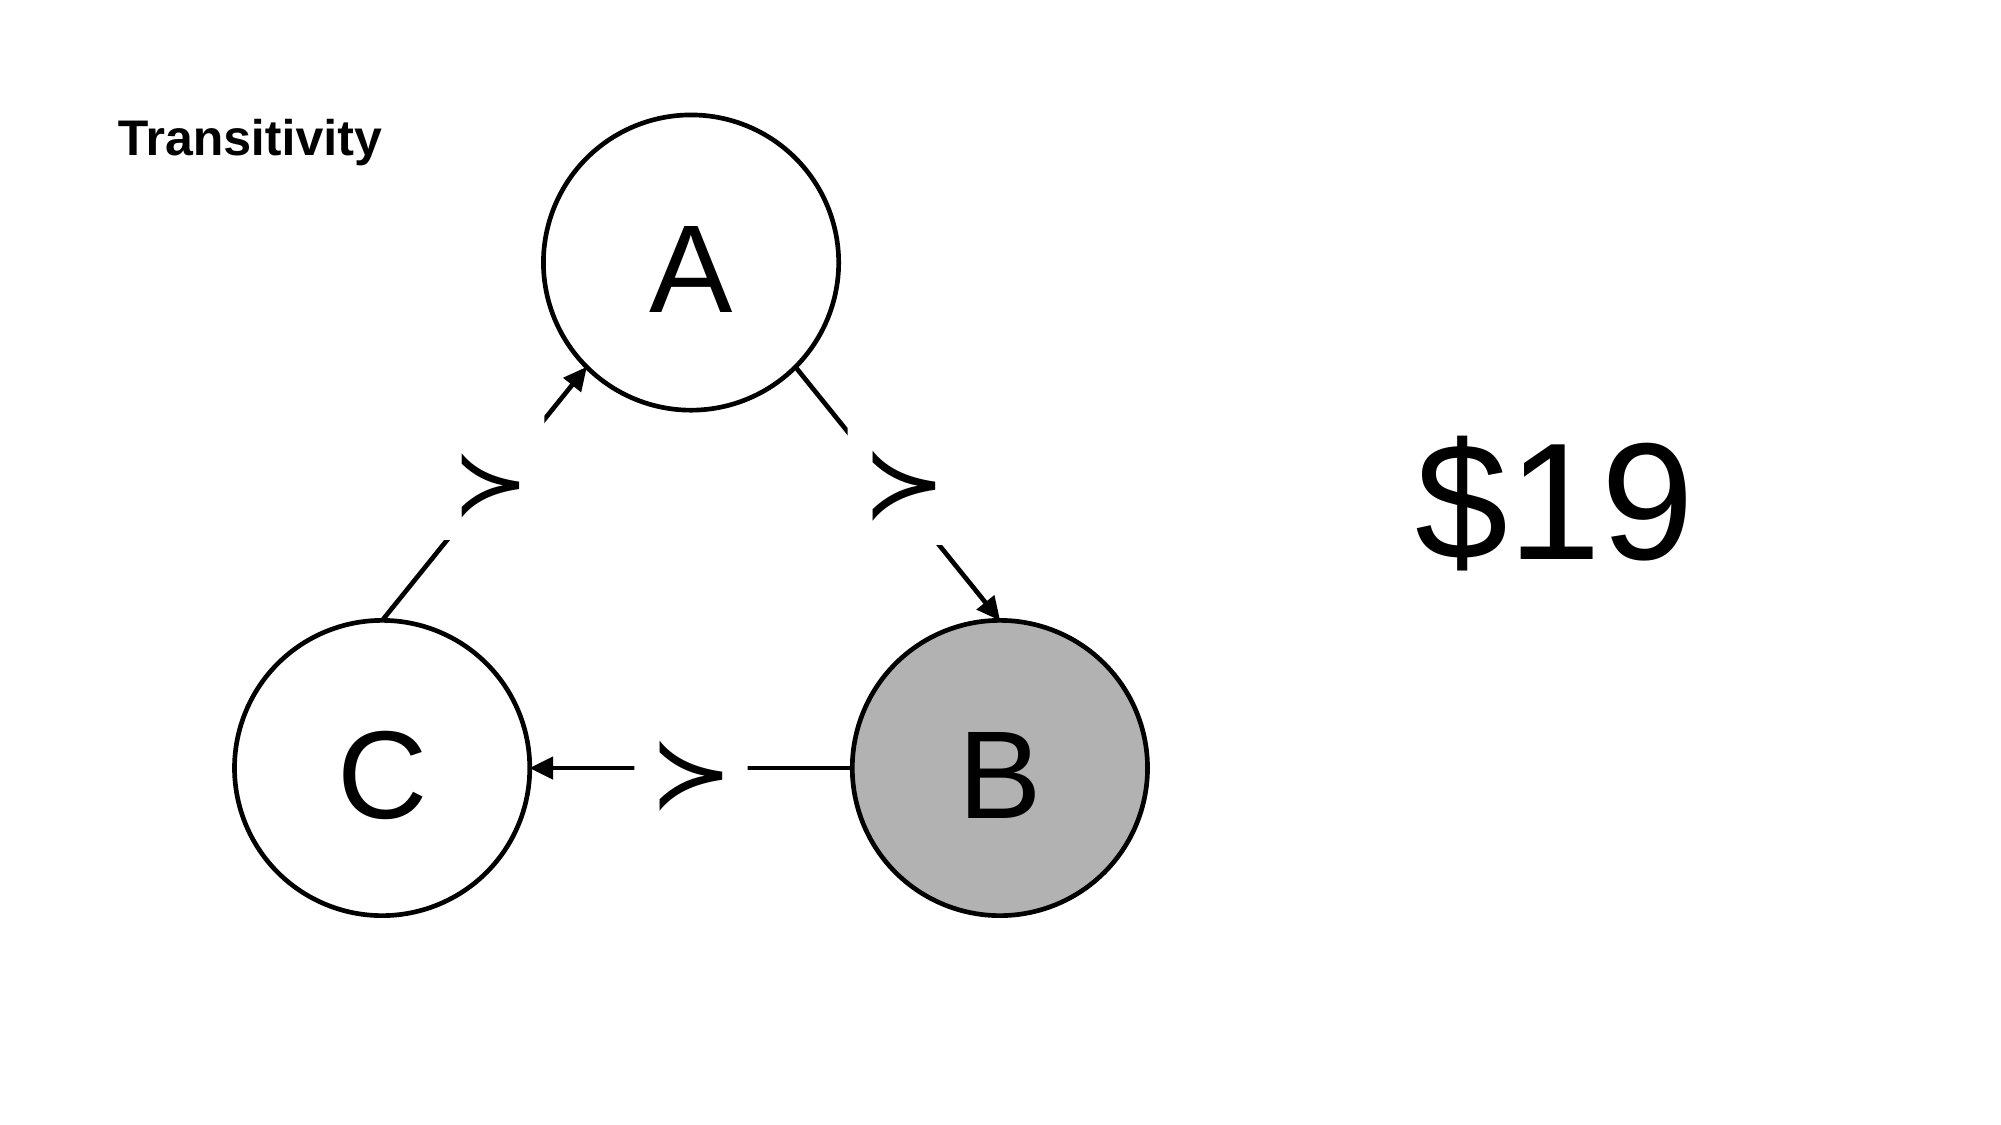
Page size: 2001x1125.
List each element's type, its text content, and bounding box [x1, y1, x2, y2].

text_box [795, 366, 1001, 621]
text_box B [851, 619, 1149, 917]
text_box $19 [1401, 385, 1710, 601]
title Transitivity [102, 96, 1797, 174]
text_box ≻ [634, 769, 748, 835]
text_box ≻ [634, 699, 748, 767]
text_box A [542, 174, 840, 412]
text_box C [233, 619, 531, 917]
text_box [382, 366, 587, 621]
